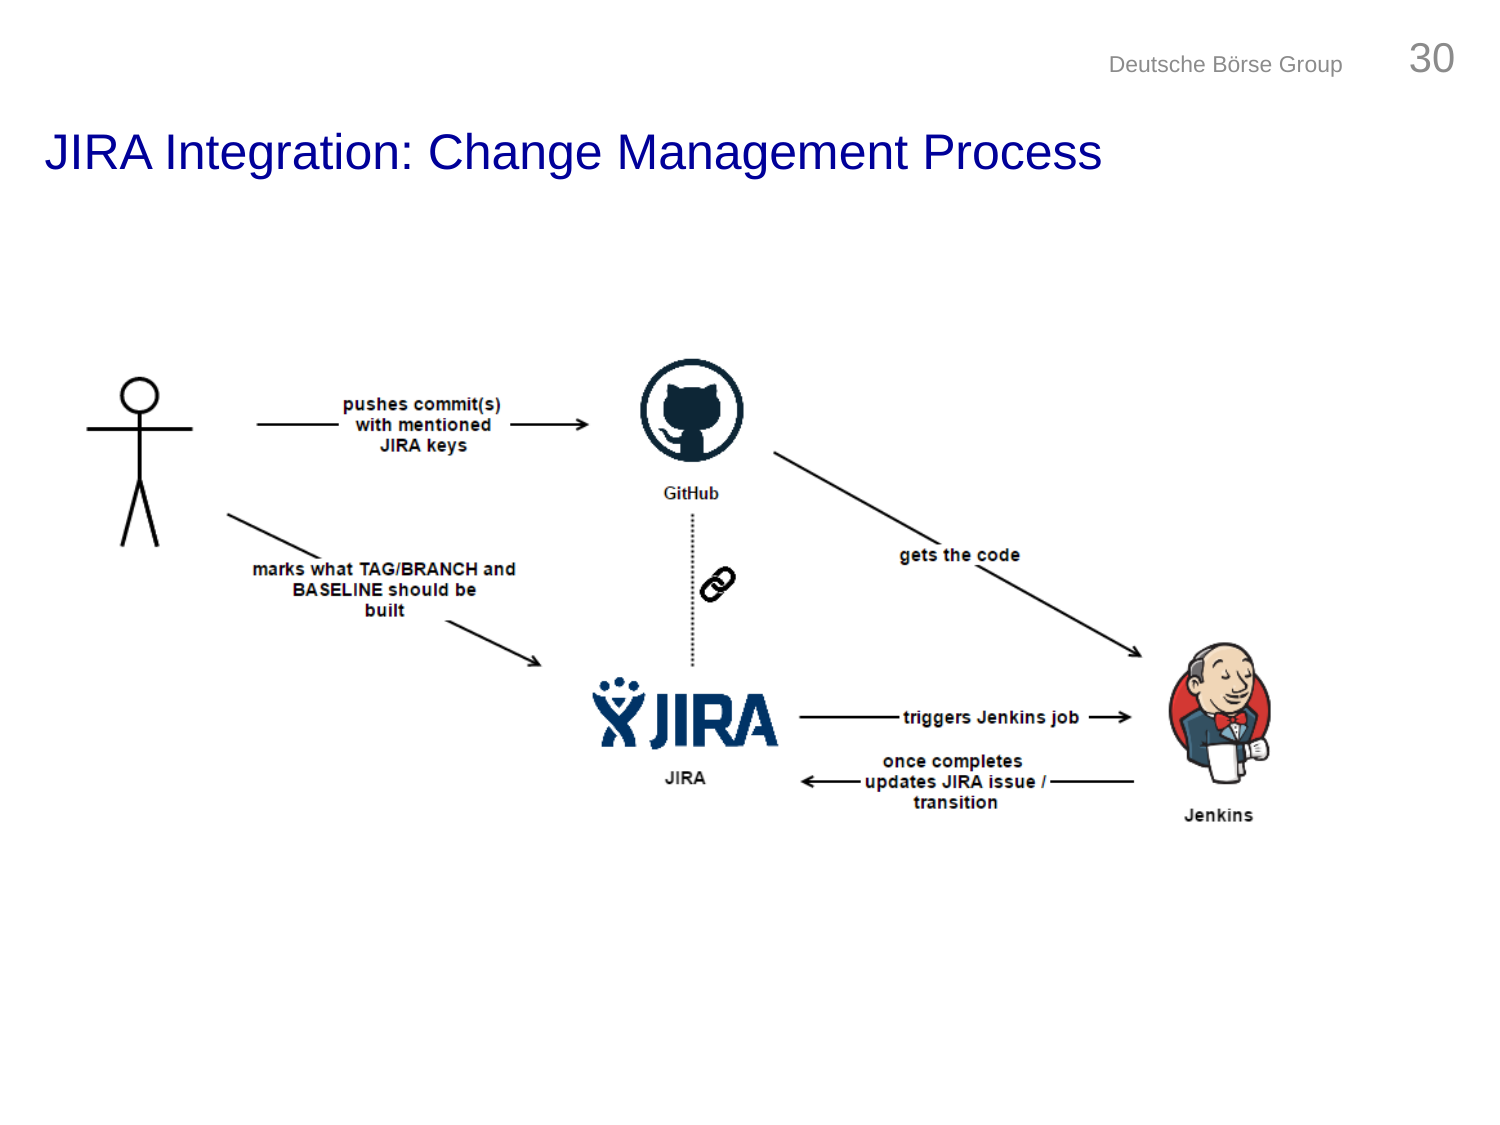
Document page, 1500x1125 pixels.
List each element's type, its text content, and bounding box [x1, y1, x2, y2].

title JIRA Integration: Change Management Process [29, 112, 1317, 262]
picture [67, 261, 1428, 1006]
slide_number Deutsche Börse Group 29 [1057, 25, 1471, 86]
